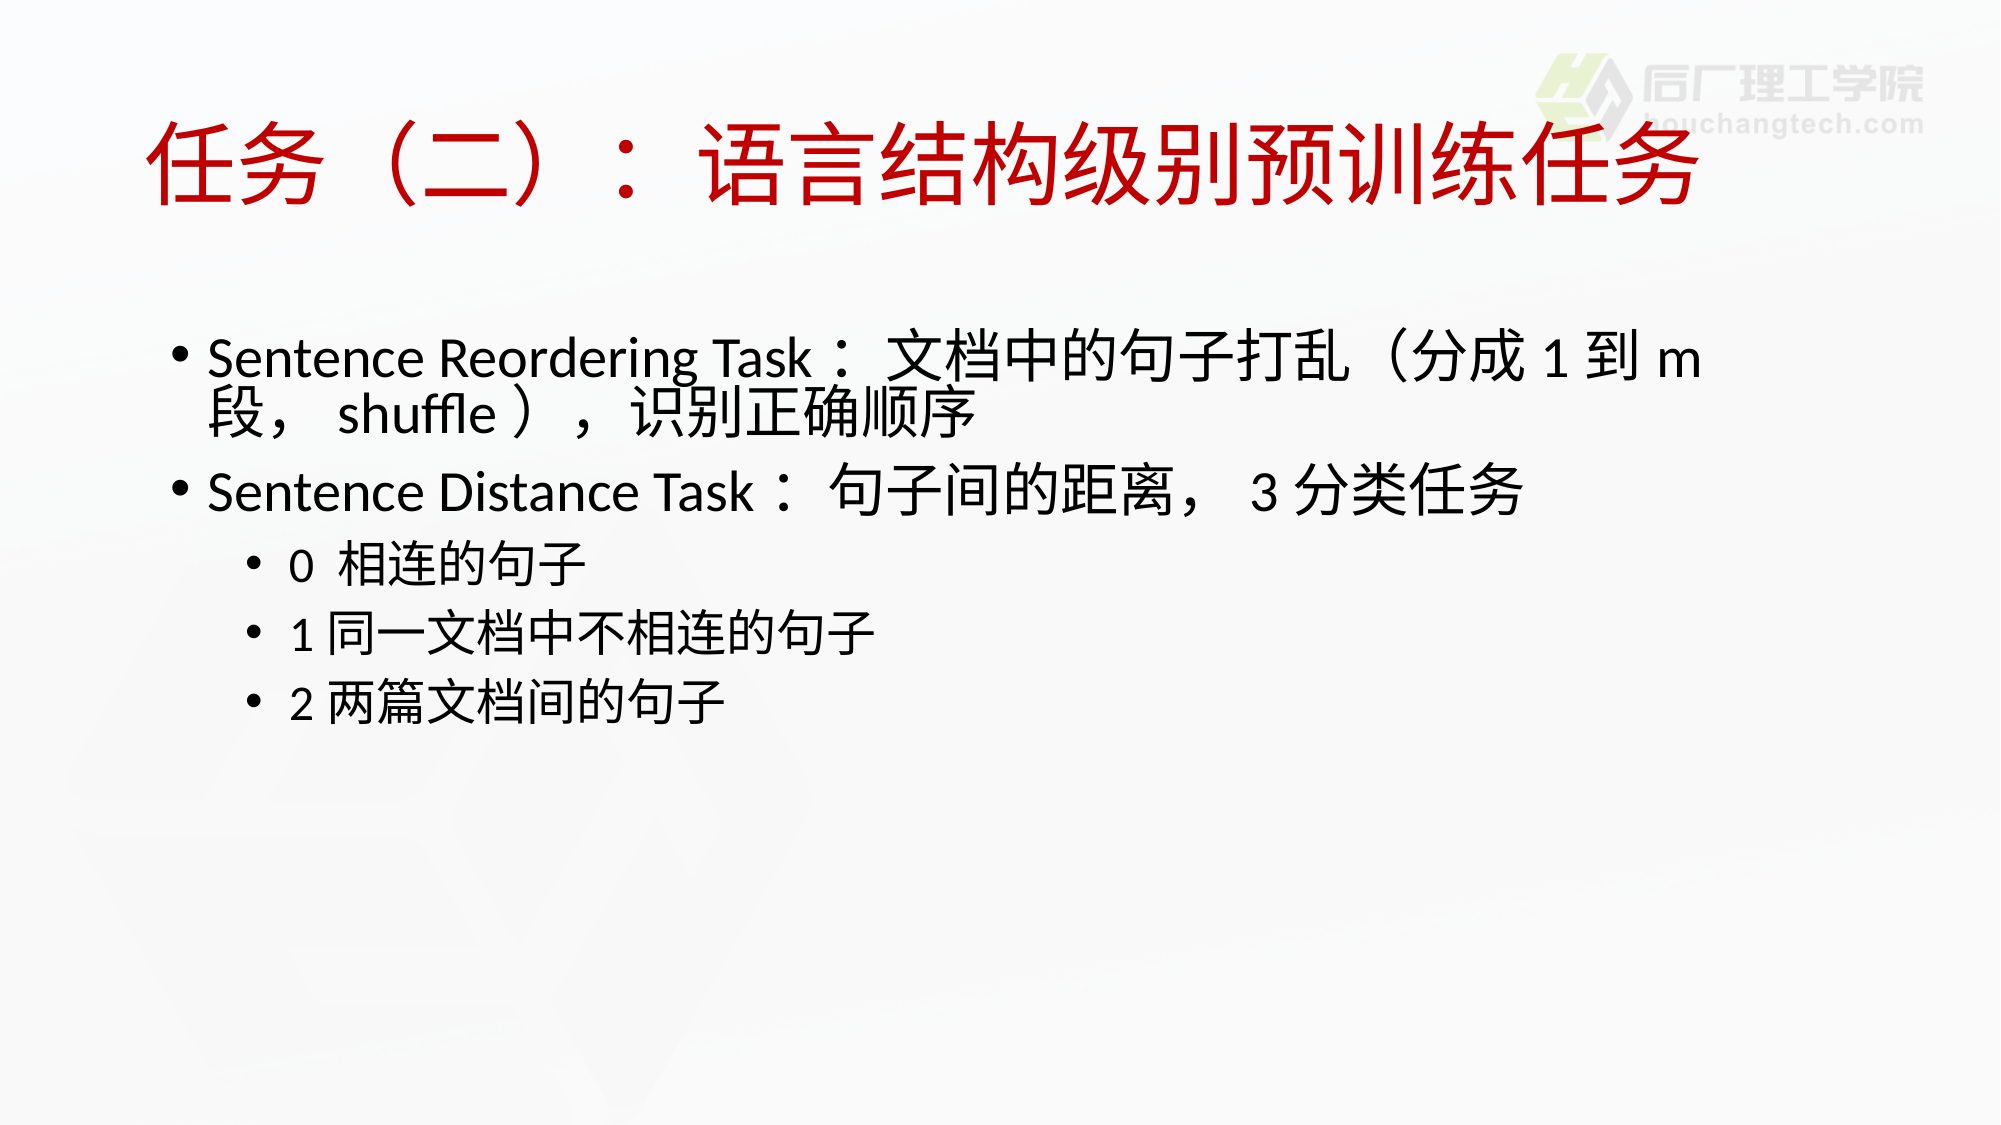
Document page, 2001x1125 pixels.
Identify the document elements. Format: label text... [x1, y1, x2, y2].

text_box Sentence Reordering Task：文档中的句子打乱（分成1到m段，shuffle），识别正确顺序 Sentence Distance Task：句子间的距离，3分类任务 0 相连的句子 1同一文档中不相连的句子 2两篇文档间的句子 [162, 324, 1957, 1039]
list [136, 298, 1932, 1014]
title 任务（二）：语言结构级别预训练任务 [136, 59, 1863, 278]
